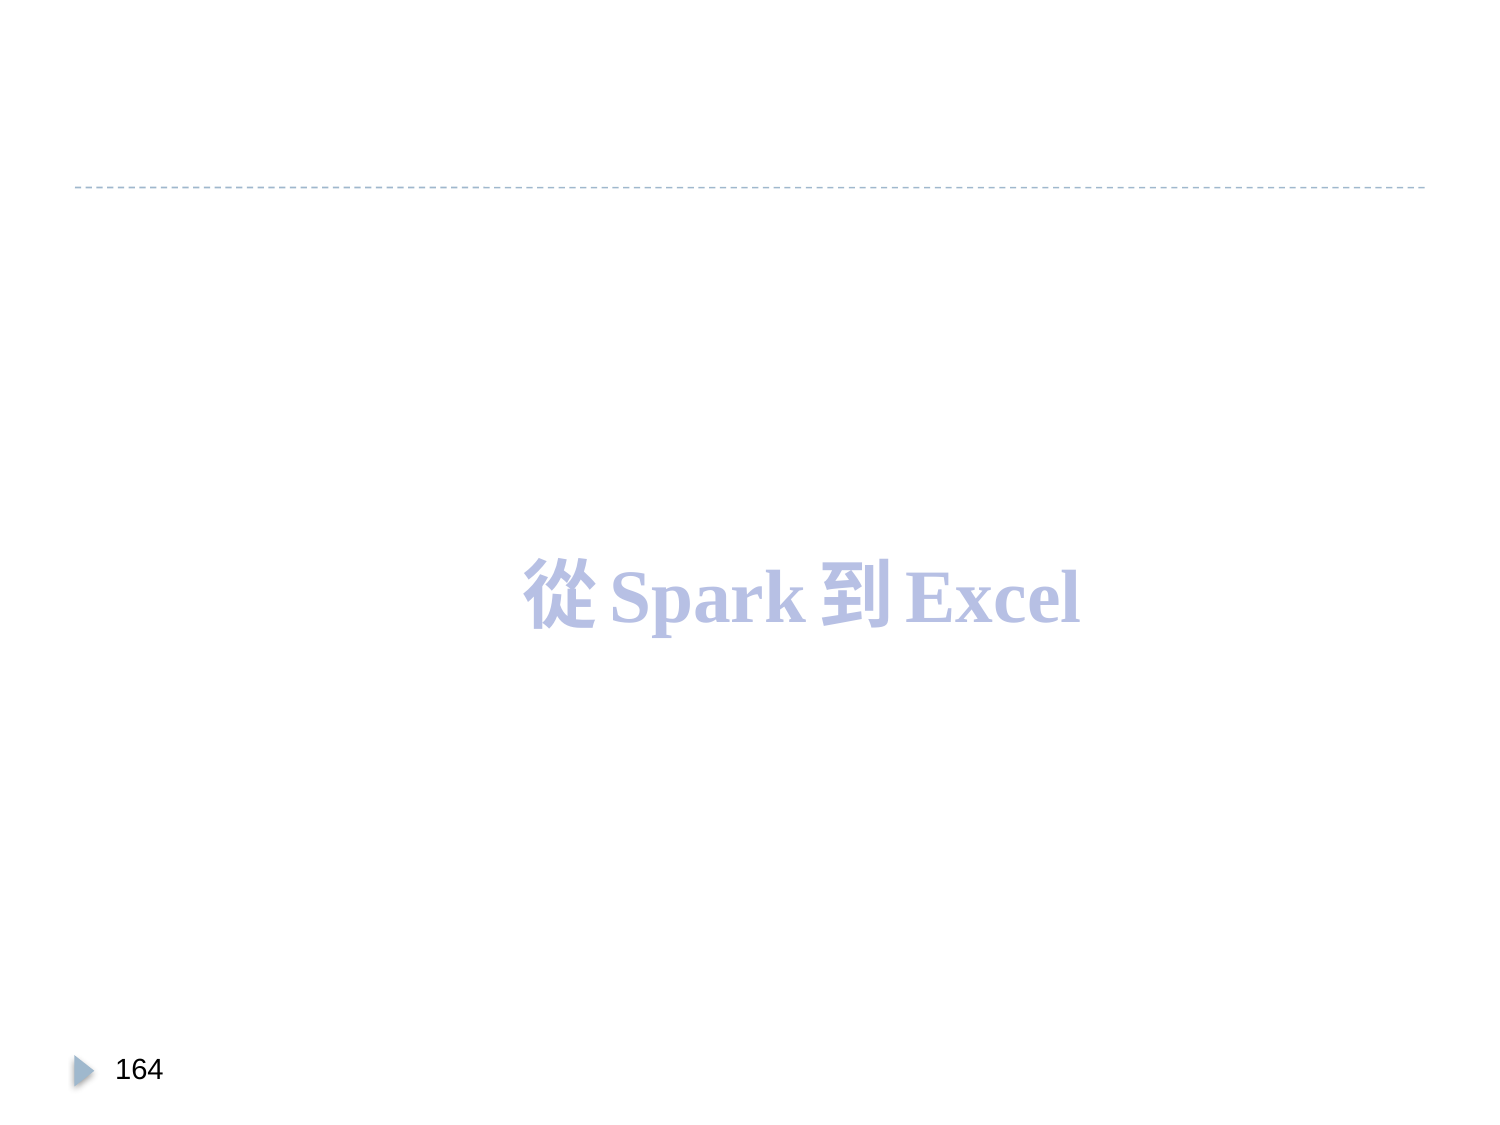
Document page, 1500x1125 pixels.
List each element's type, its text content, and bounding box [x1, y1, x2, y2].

slide_number 163 [100, 1042, 426, 1103]
title 從Spark到Excel [282, 538, 1322, 646]
